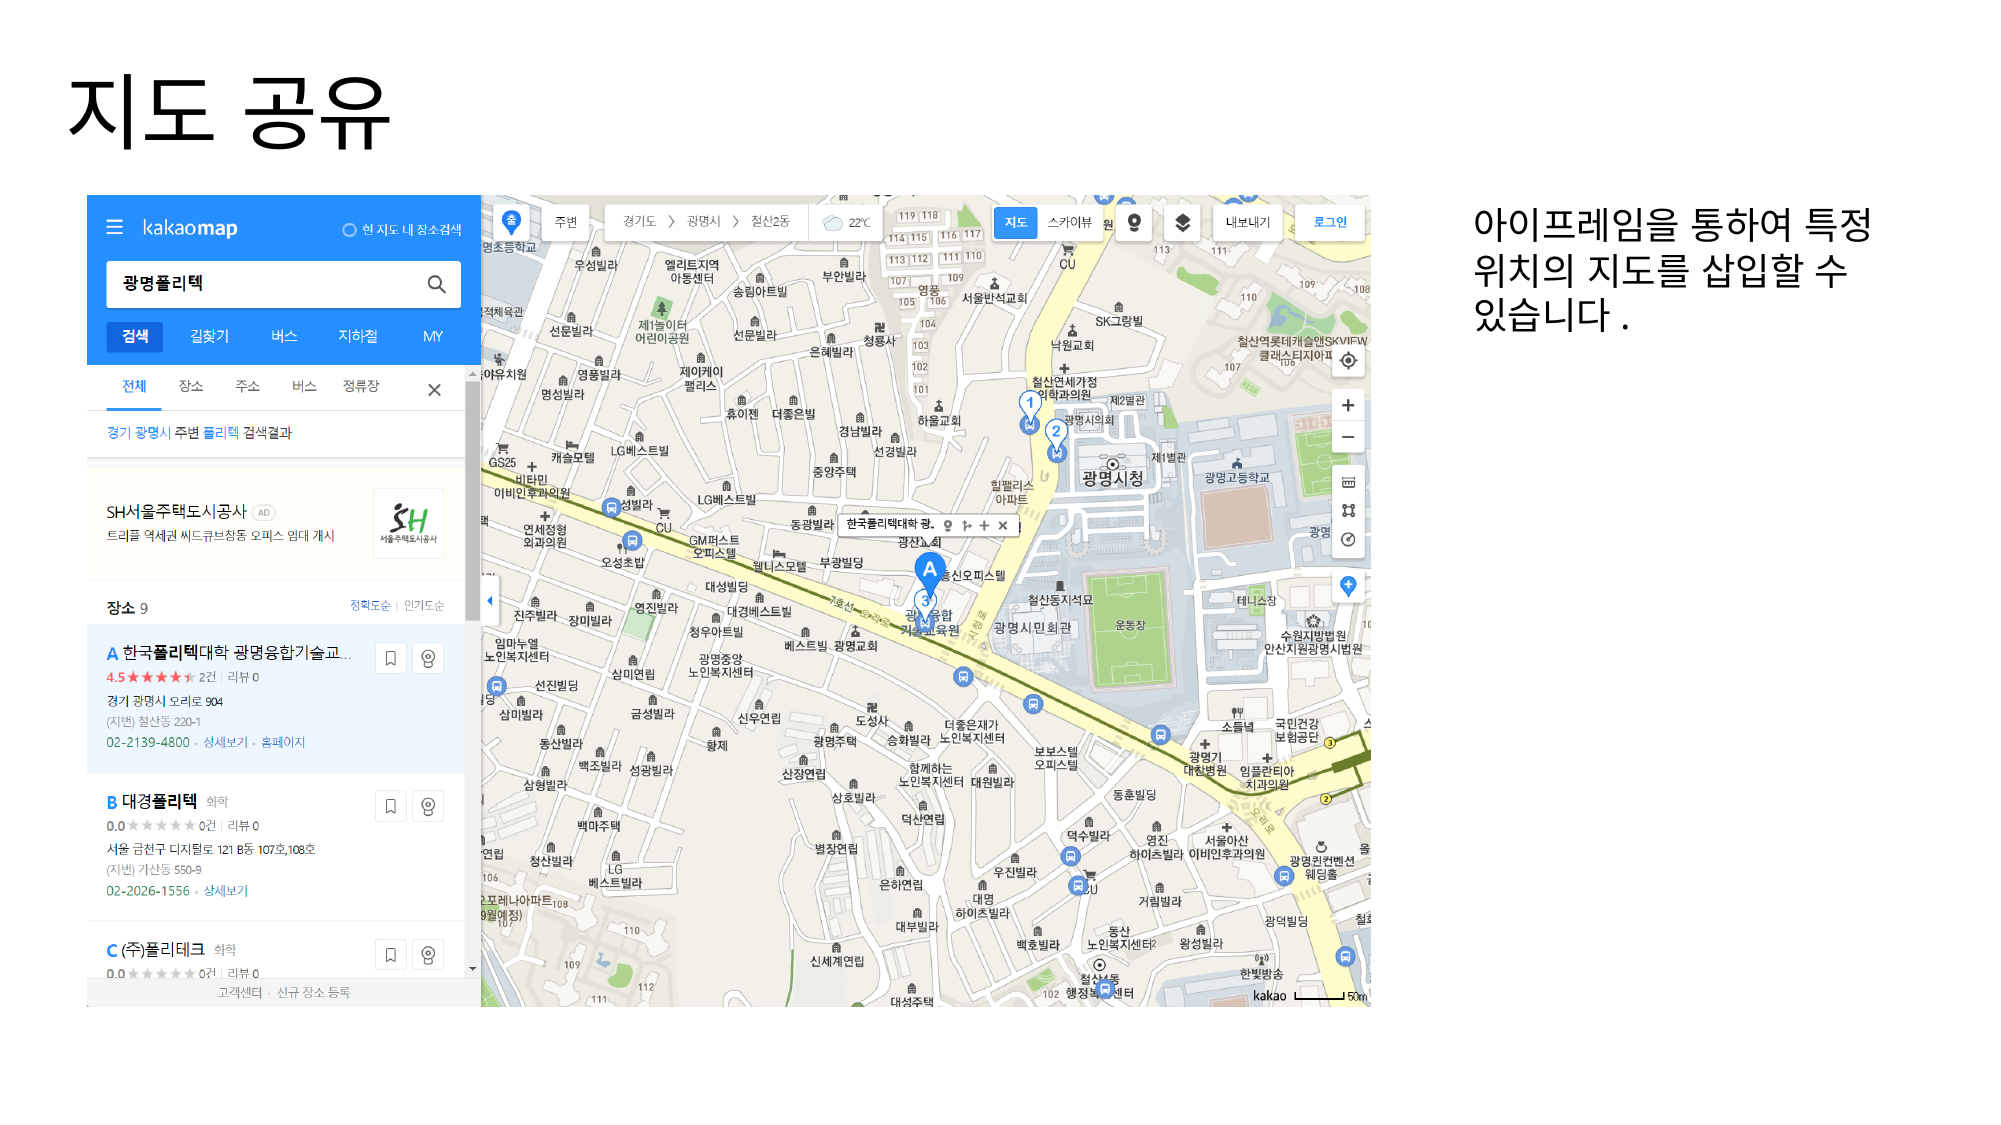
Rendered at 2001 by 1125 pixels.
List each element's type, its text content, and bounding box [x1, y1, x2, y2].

text_box 아이프레임을 통하여 특정 위치의 지도를 삽입할 수 있습니다. [1458, 195, 1950, 345]
picture [87, 195, 1371, 1007]
text_box 지도 공유 [50, 52, 913, 168]
